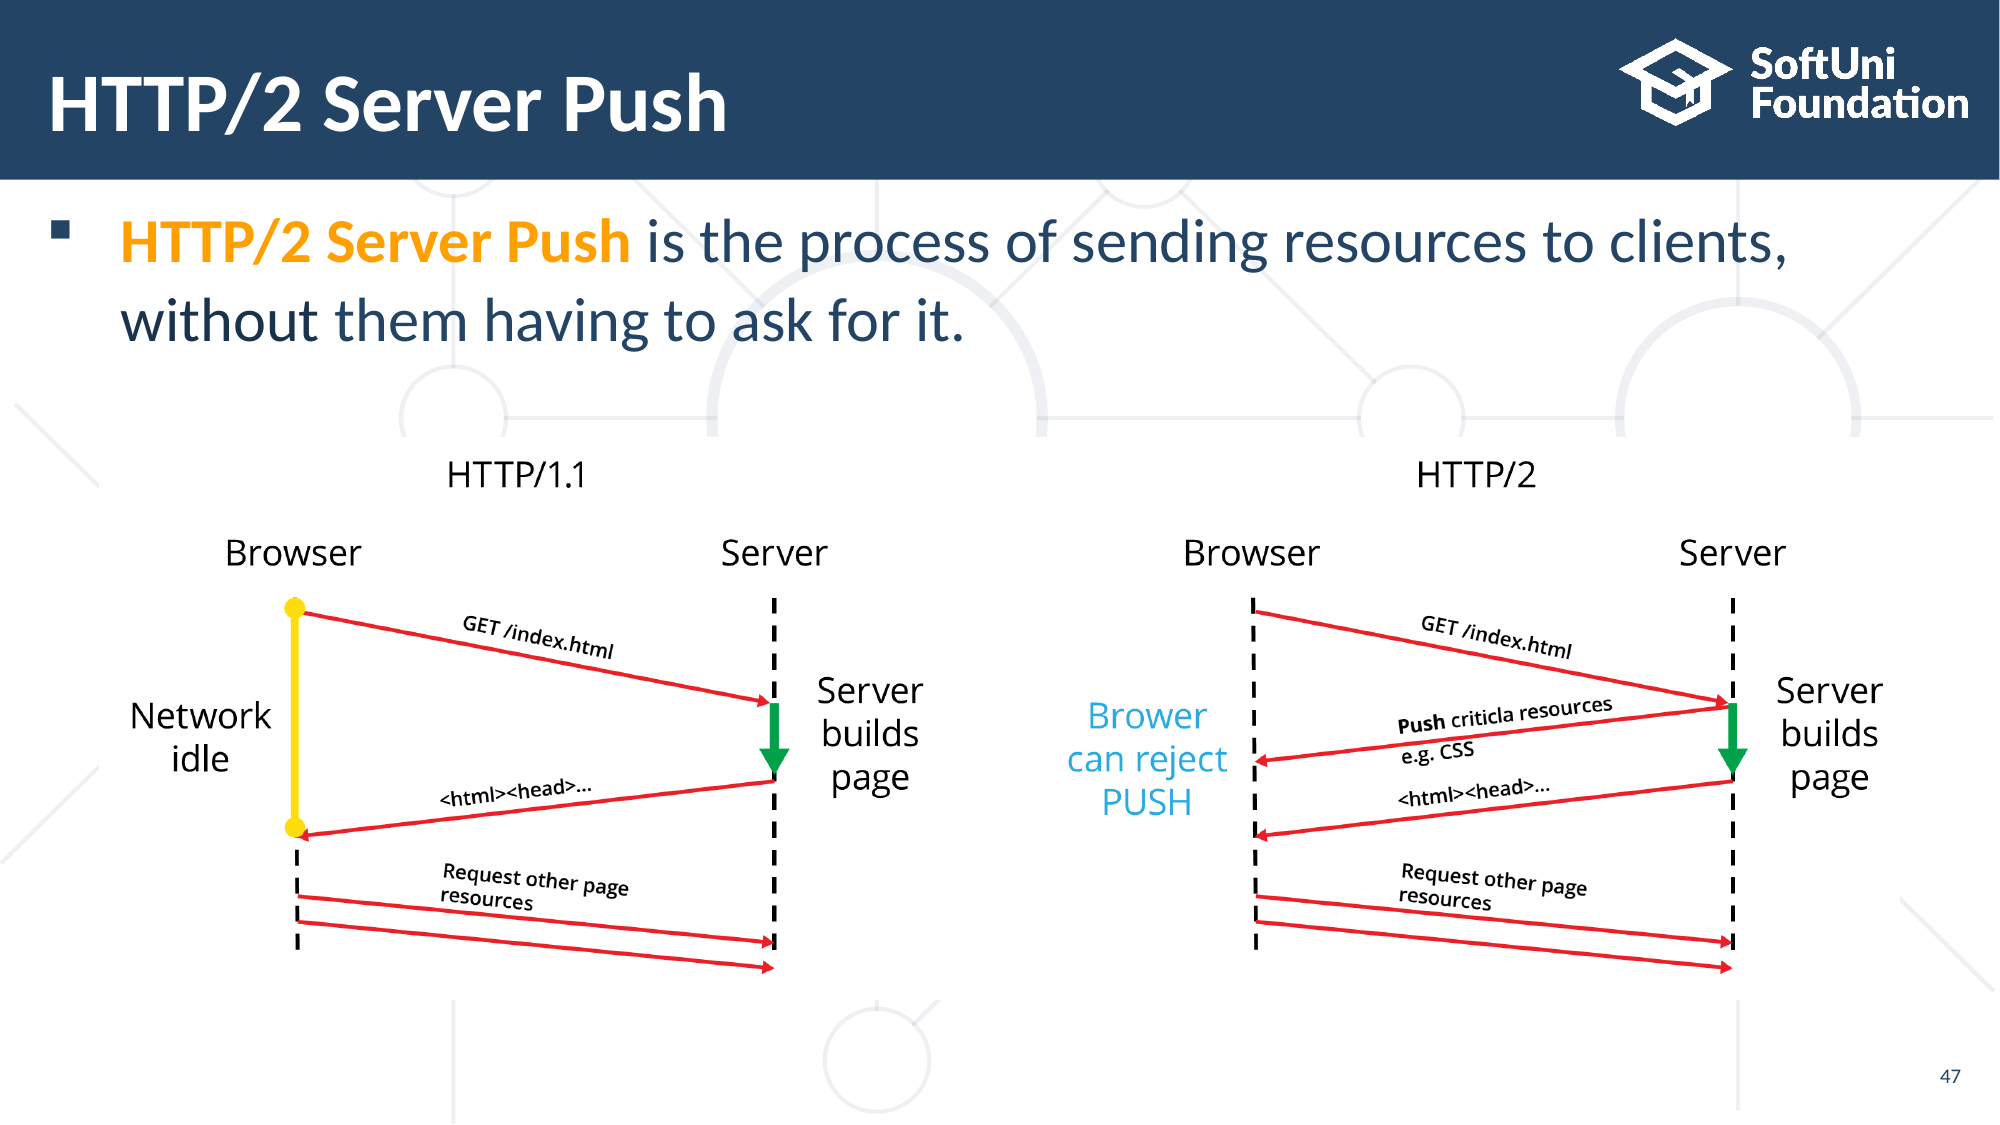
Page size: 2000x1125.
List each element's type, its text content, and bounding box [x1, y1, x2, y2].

picture [1618, 38, 1968, 126]
text_box HTTP/2 Server Push is the process of sending resources to clients, without them having to ask for it. [31, 188, 1968, 388]
text_box HTTP/2 Server Push [30, 6, 1602, 189]
text_box 47 [1896, 1049, 1968, 1100]
picture [99, 437, 1900, 1001]
